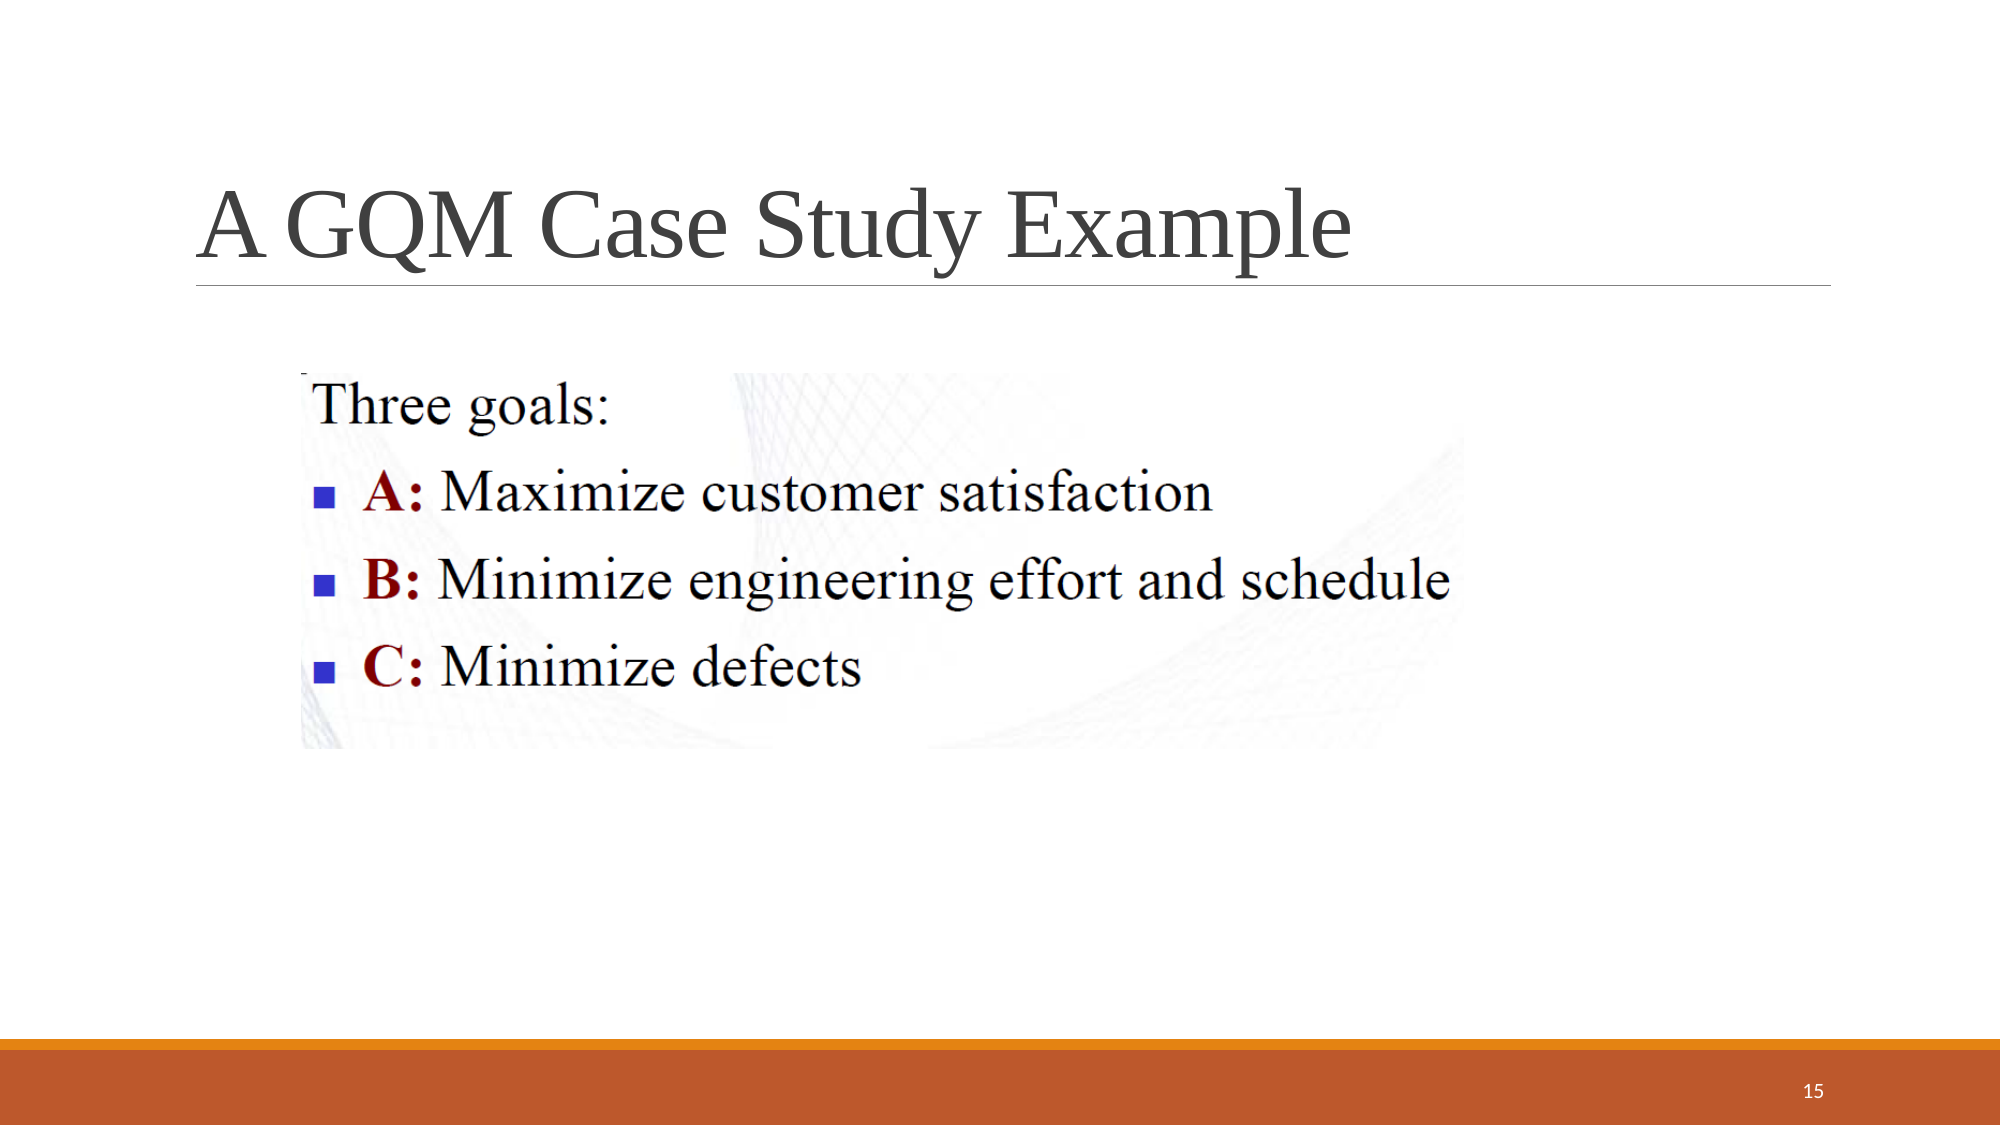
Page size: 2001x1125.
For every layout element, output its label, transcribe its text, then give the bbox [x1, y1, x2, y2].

title A GQM Case Study Example [180, 47, 1830, 285]
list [301, 373, 1464, 749]
slide_number 15 [1624, 1059, 1840, 1120]
